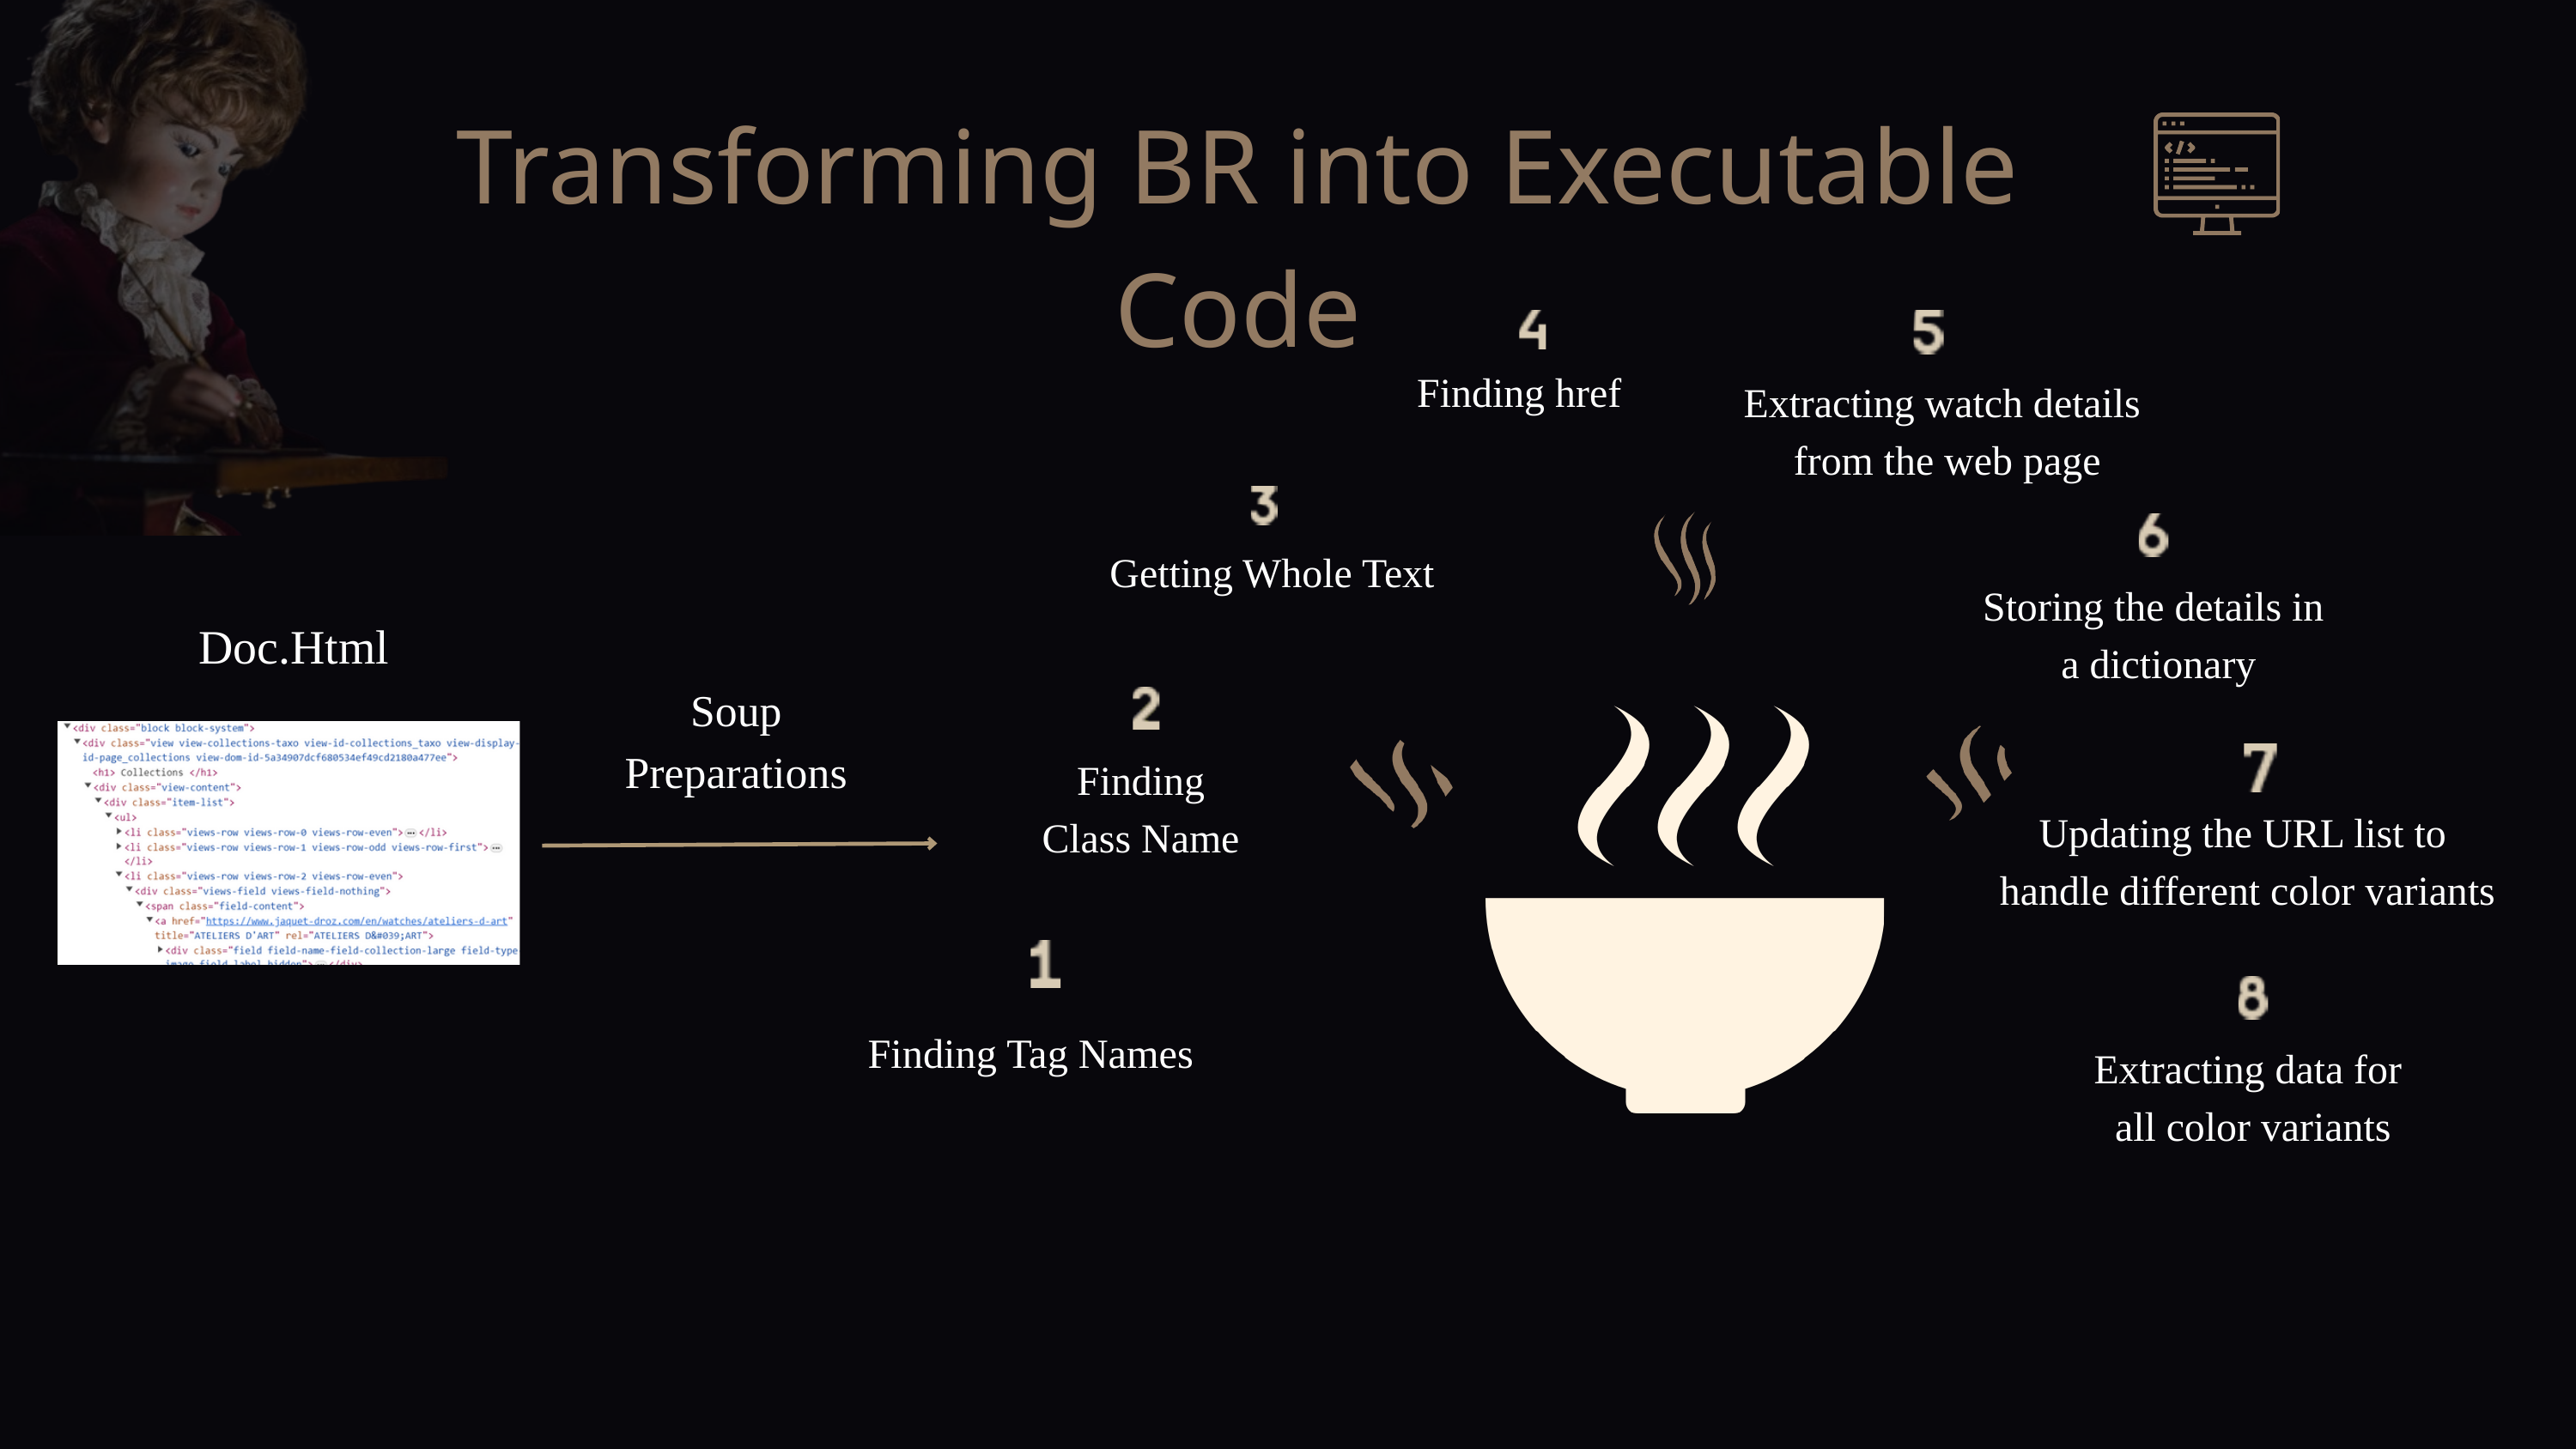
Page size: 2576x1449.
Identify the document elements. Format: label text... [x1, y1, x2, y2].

text_box [1345, 726, 1455, 832]
text_box Updating the URL list to handle different color variants [1972, 797, 2513, 913]
text_box [0, 0, 631, 536]
text_box [1250, 486, 1278, 525]
text_box [2238, 976, 2269, 1020]
text_box Extracting watch details from the web page [1731, 368, 2154, 484]
text_box Transforming BR into Executable Code [398, 82, 2079, 367]
text_box [2138, 513, 2169, 557]
text_box Getting Whole Text [1097, 537, 1458, 596]
text_box [58, 721, 520, 965]
text_box [2154, 112, 2281, 235]
text_box Finding Class Name [1036, 745, 1256, 862]
text_box [1653, 511, 1716, 606]
text_box [1030, 940, 1061, 988]
text_box [1133, 687, 1160, 730]
text_box [1485, 706, 1885, 1113]
text_box Finding href [1409, 357, 1629, 416]
text_box [1913, 722, 2021, 832]
text_box [2244, 743, 2277, 792]
text_box Doc.Html [190, 606, 398, 674]
text_box Finding Tag Names [854, 1018, 1207, 1077]
text_box Extracting data for all color variants [2081, 1034, 2426, 1149]
text_box Soup Preparations [615, 673, 869, 798]
text_box Storing the details in a dictionary [1972, 571, 2335, 688]
